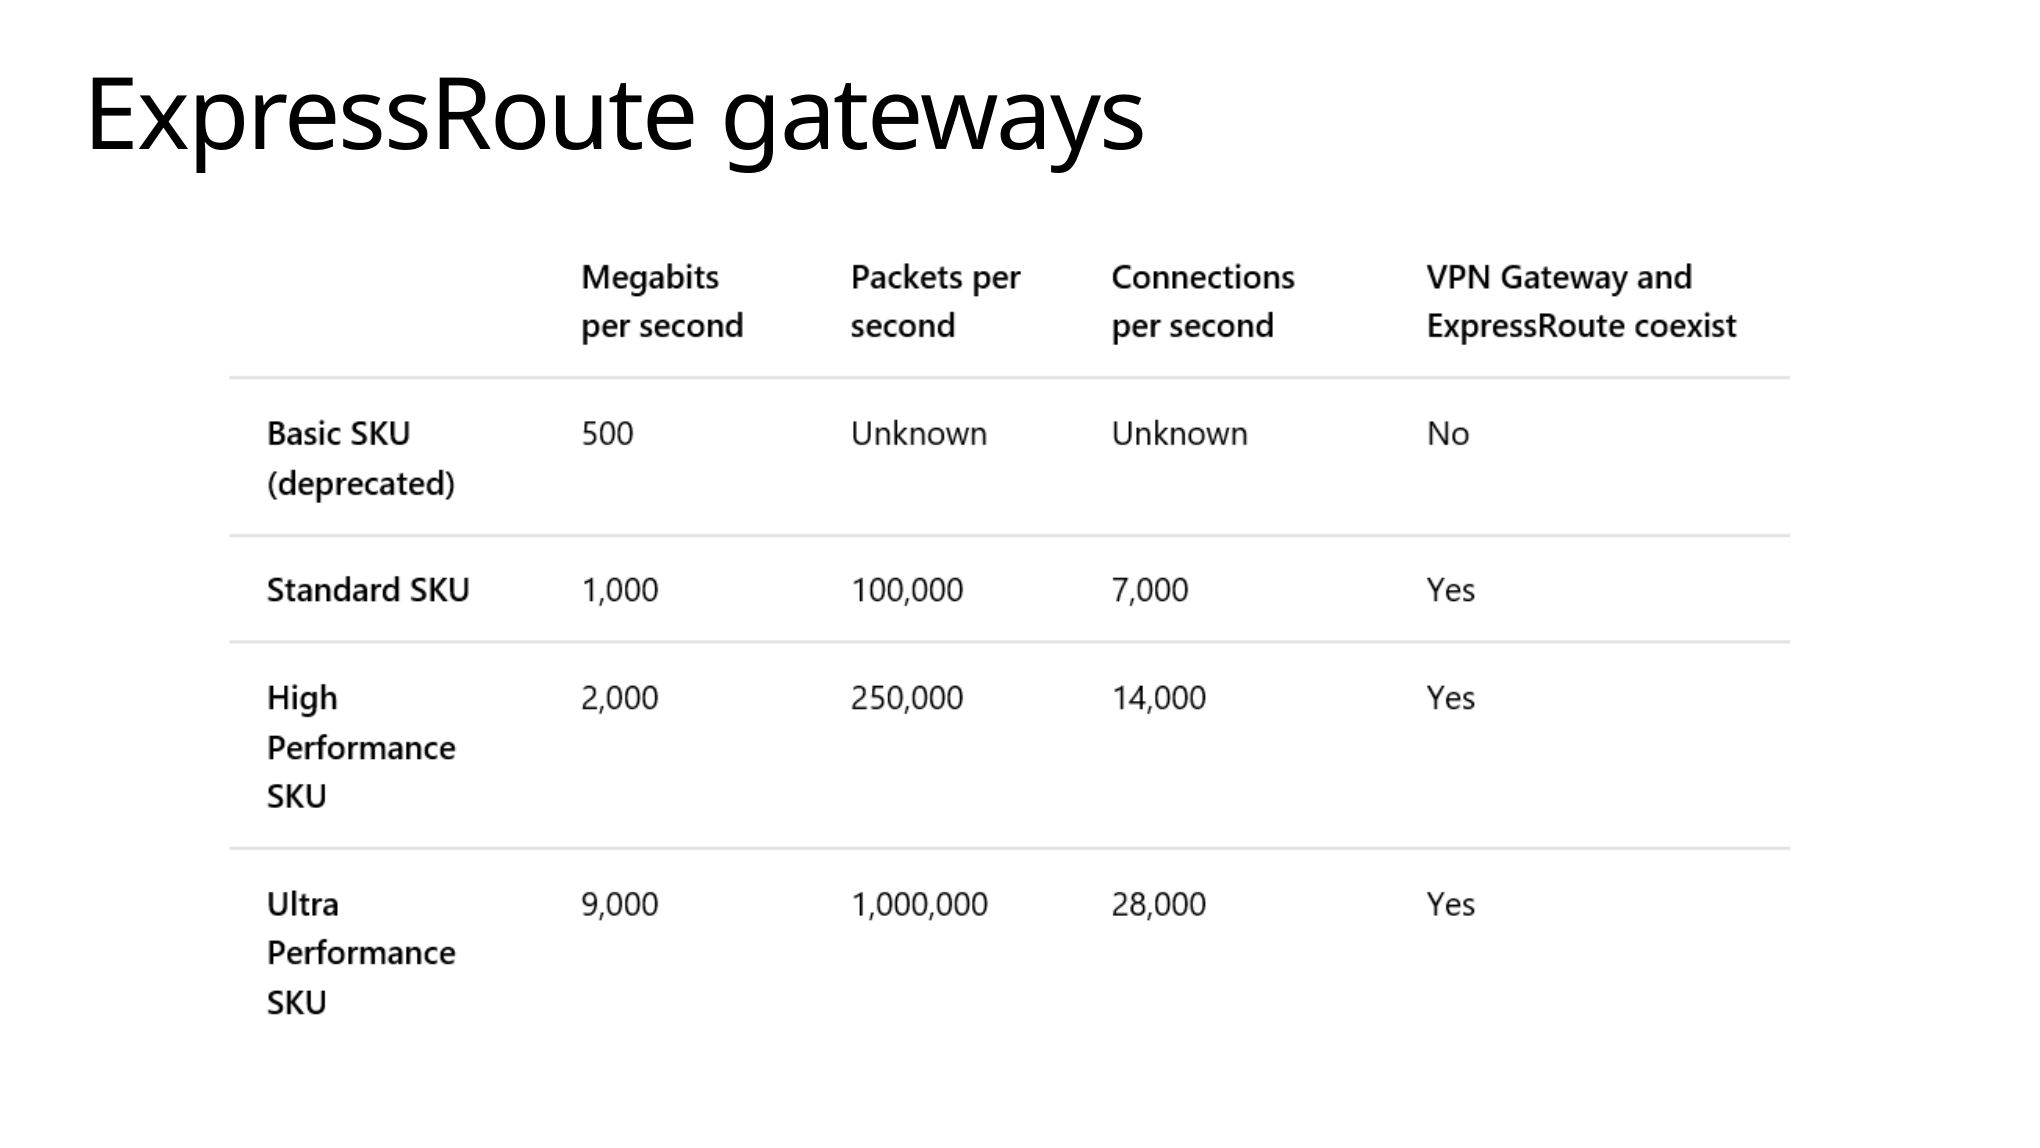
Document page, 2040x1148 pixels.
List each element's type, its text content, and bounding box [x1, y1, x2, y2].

picture [222, 233, 1818, 1041]
title ExpressRoute gateways [60, 48, 1980, 199]
